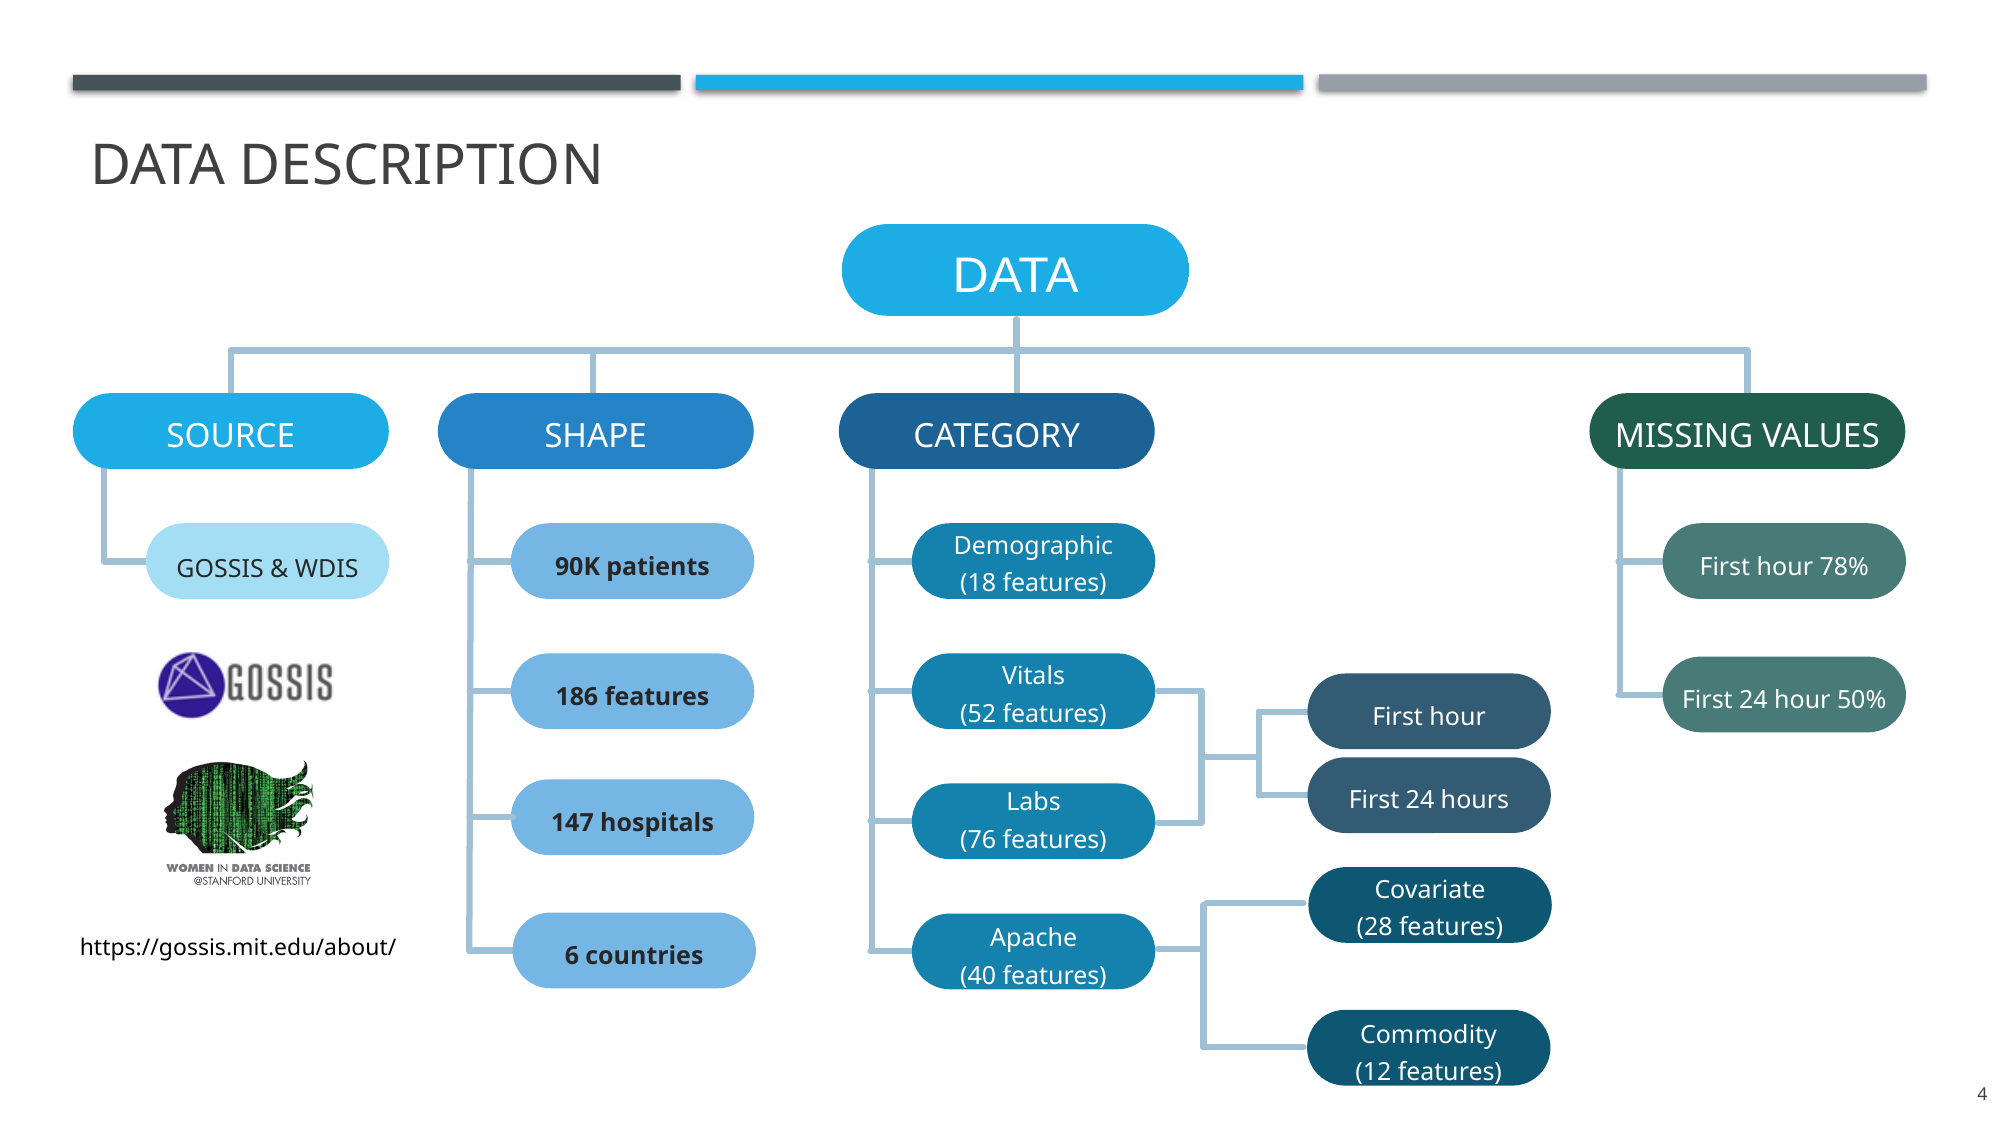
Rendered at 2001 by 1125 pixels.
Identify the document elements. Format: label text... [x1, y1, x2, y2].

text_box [1306, 756, 1552, 834]
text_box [911, 906, 1156, 996]
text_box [911, 770, 1156, 860]
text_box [468, 699, 472, 816]
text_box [841, 219, 1190, 317]
picture [153, 645, 337, 723]
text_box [1307, 858, 1553, 947]
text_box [72, 392, 390, 470]
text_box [510, 652, 755, 856]
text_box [838, 392, 1156, 470]
text_box https://gossis.mit.edu/about/ [65, 925, 412, 968]
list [147, 743, 330, 914]
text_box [145, 522, 390, 600]
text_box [468, 826, 472, 952]
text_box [1306, 1002, 1551, 1092]
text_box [468, 570, 472, 690]
slide_number 4 [1829, 1065, 2000, 1125]
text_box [1306, 672, 1552, 750]
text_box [911, 514, 1156, 603]
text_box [1662, 522, 1907, 600]
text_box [510, 522, 755, 600]
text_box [437, 392, 755, 470]
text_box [911, 644, 1156, 733]
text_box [1662, 656, 1907, 733]
title Data description [75, 115, 1925, 218]
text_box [1588, 392, 1906, 470]
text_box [468, 481, 472, 561]
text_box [512, 911, 757, 989]
